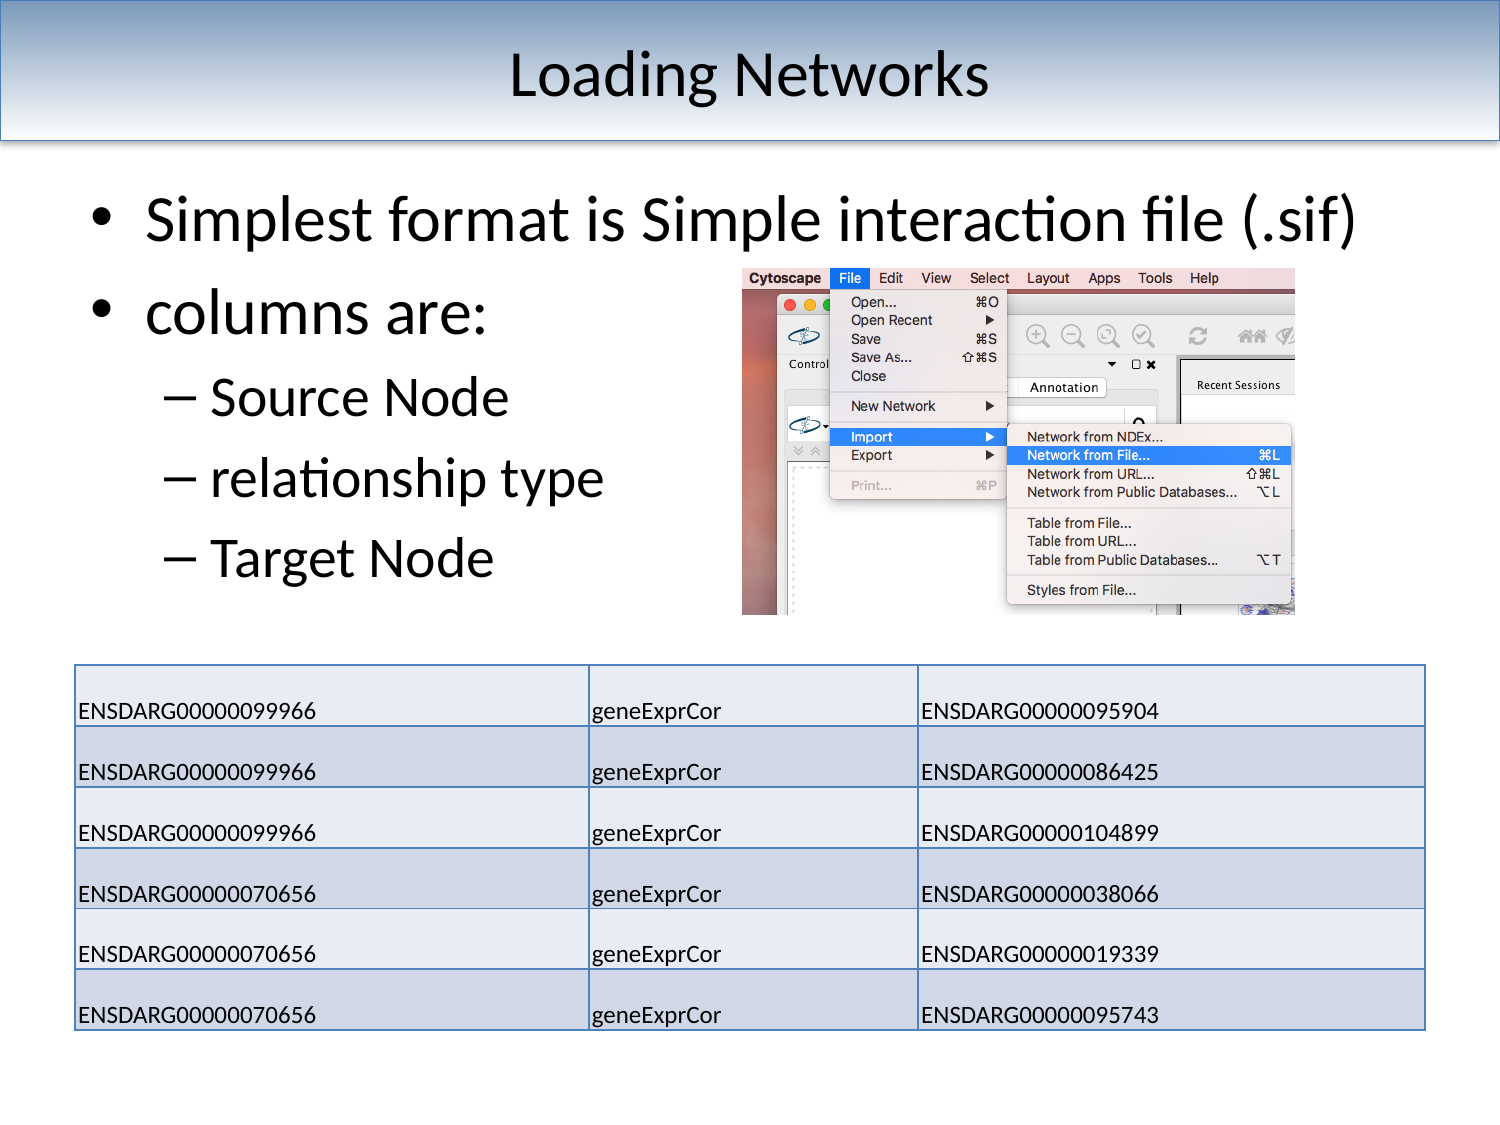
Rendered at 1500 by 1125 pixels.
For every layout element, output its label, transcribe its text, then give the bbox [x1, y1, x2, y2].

table_header ENSDARG00000095904 [919, 666, 1424, 725]
picture [742, 268, 1295, 615]
table_header geneExprCor [590, 666, 917, 725]
table_cell ENSDARG00000070656 [76, 849, 588, 908]
table_cell geneExprCor [590, 849, 917, 908]
table_cell ENSDARG00000038066 [919, 849, 1424, 908]
table_header ENSDARG00000099966 [76, 666, 588, 725]
table_cell ENSDARG00000070656 [76, 909, 588, 968]
table_cell ENSDARG00000095743 [919, 970, 1424, 1029]
table_cell ENSDARG00000070656 [76, 970, 588, 1029]
table_cell ENSDARG00000086425 [919, 727, 1424, 786]
table_cell geneExprCor [590, 727, 917, 786]
title Loading Networks [75, 22, 1425, 118]
table_cell geneExprCor [590, 909, 917, 968]
table_cell geneExprCor [590, 970, 917, 1029]
list Simplest format is Simple interaction file (.sif) columns are: Source Node relationship type Target Node [75, 168, 1425, 598]
table_cell ENSDARG00000099966 [76, 727, 588, 786]
table_cell geneExprCor [590, 788, 917, 847]
table_cell ENSDARG00000099966 [76, 788, 588, 847]
table_cell ENSDARG00000019339 [919, 909, 1424, 968]
table_cell ENSDARG00000104899 [919, 788, 1424, 847]
